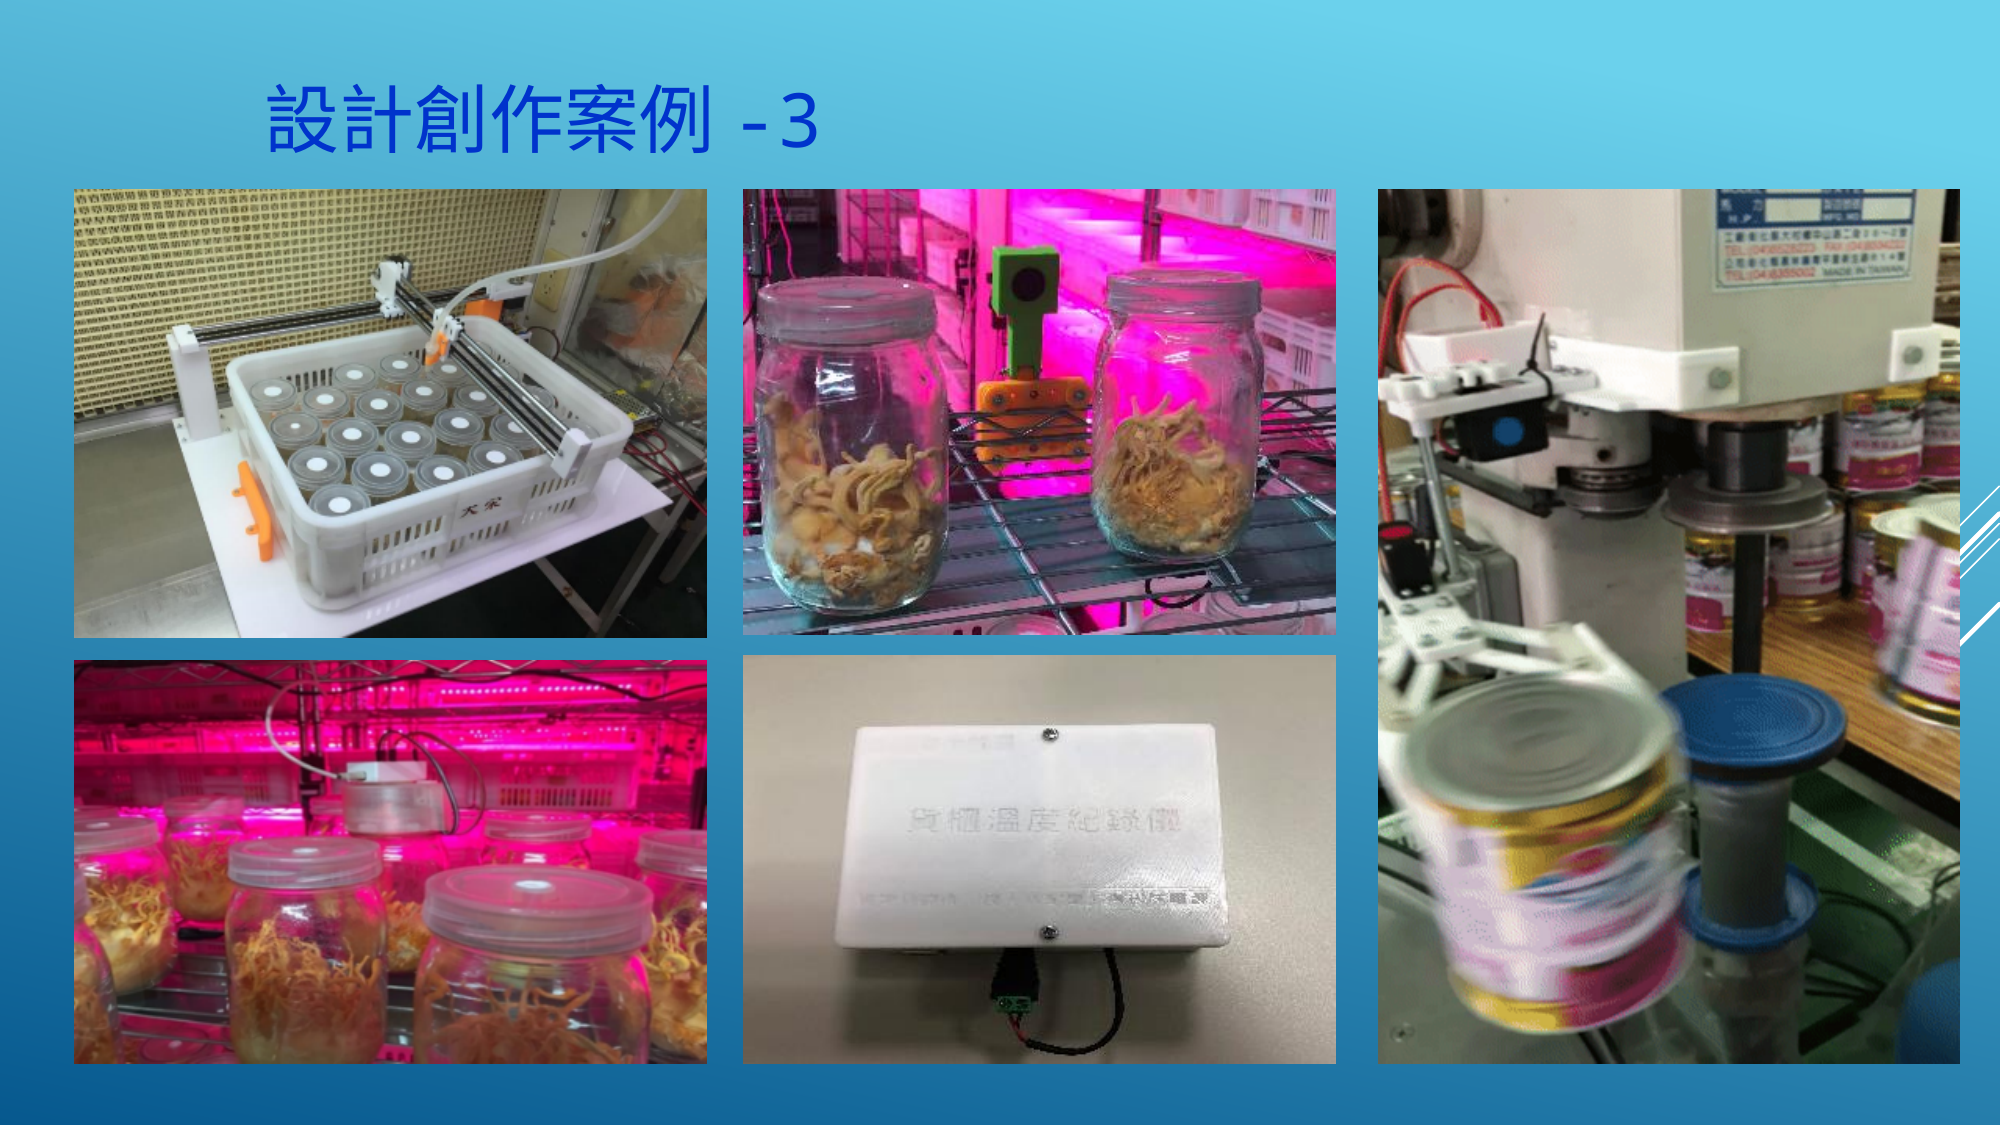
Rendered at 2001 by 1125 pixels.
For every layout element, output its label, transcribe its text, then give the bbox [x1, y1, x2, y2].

picture [743, 655, 1337, 1065]
picture [1378, 189, 1960, 1065]
title 設計創作案例-3 [249, 45, 1600, 190]
picture [743, 189, 1337, 635]
picture [74, 660, 707, 1065]
picture [74, 189, 707, 639]
